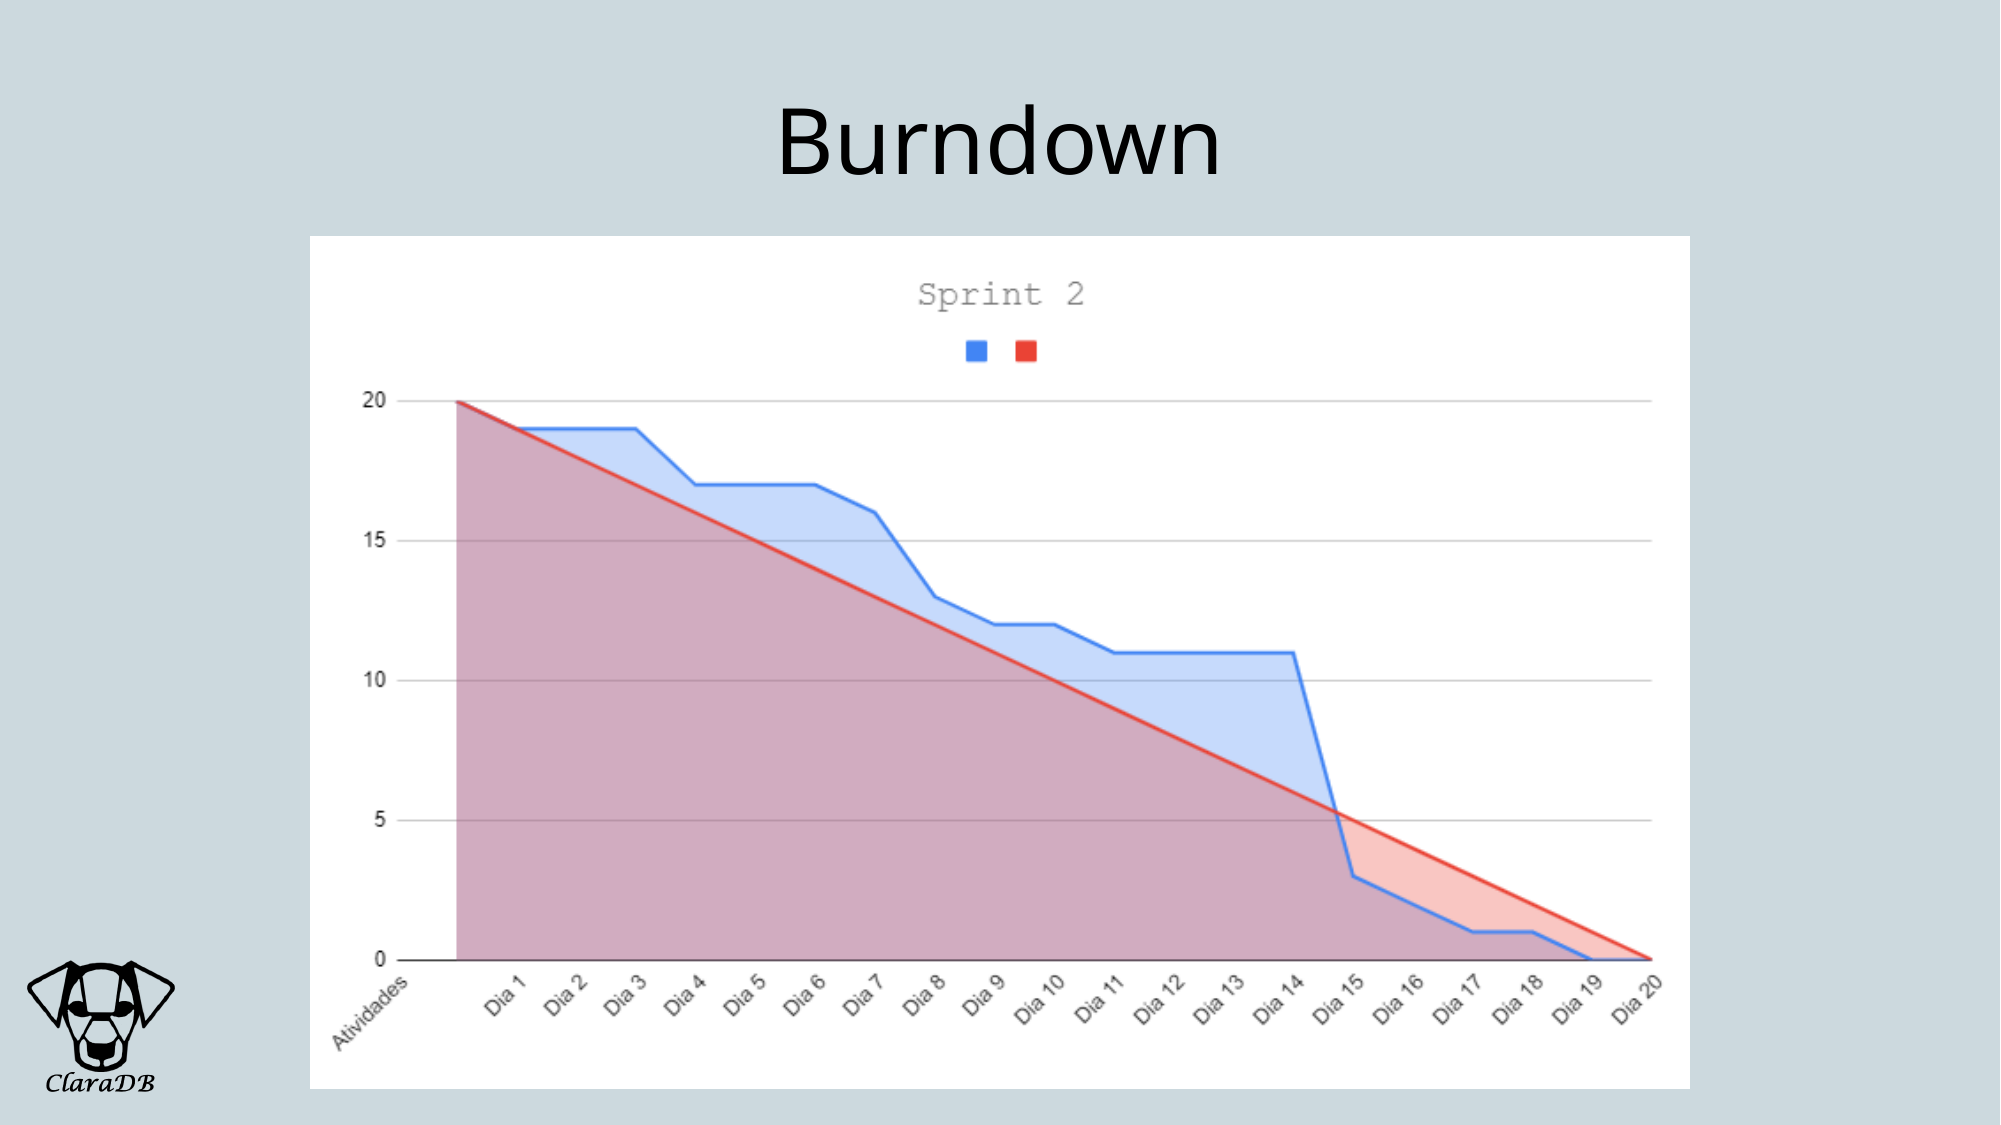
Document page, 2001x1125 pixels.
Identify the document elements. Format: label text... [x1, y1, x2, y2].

picture [22, 947, 181, 1099]
picture [310, 236, 1690, 1089]
title Burndown [137, 36, 1863, 254]
